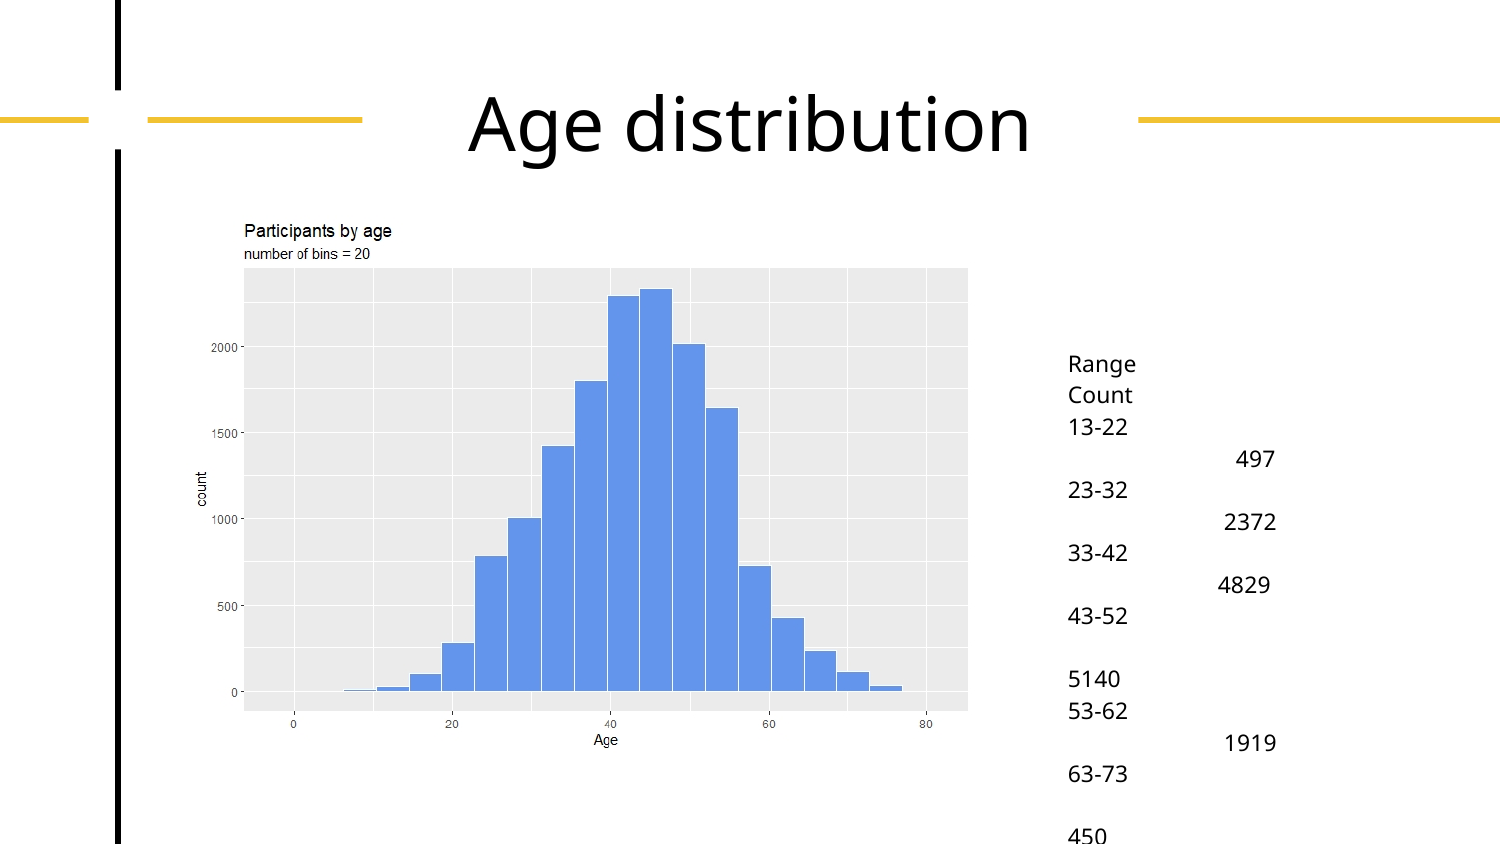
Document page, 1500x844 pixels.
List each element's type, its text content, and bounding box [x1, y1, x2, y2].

title Age distribution [118, 61, 1383, 176]
text_box Range Count 13-22 497 23-32 2372 33-42 4829 43-52 5140 53-62 1919 63-73 450 [1052, 330, 1372, 610]
picture [186, 215, 976, 755]
